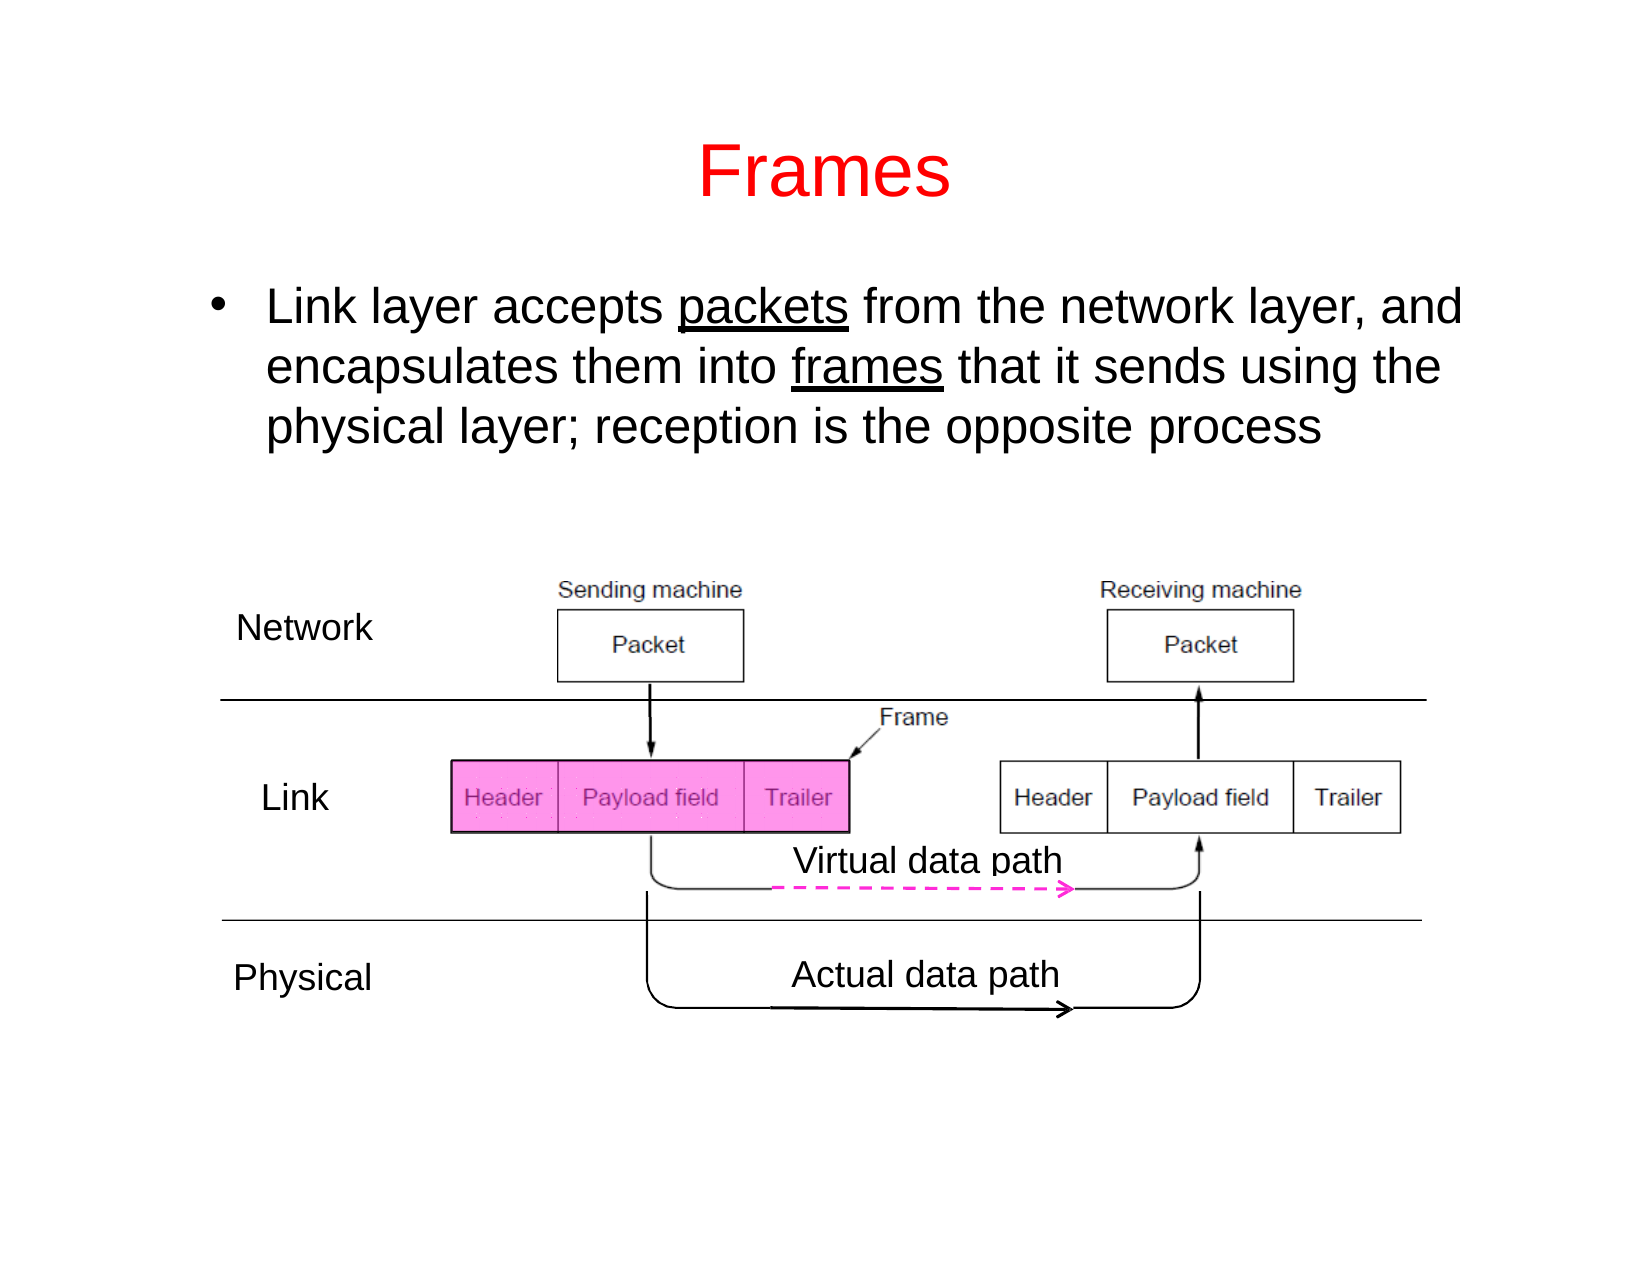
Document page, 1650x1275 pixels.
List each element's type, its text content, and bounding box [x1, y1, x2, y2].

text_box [74, 877, 1576, 1039]
title Frames [695, 119, 955, 271]
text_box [220, 581, 1427, 876]
text_box Link layer accepts packets from the network layer, and encapsulates them into frames that it sends using the physical layer; reception is the opposite process [207, 271, 1575, 454]
